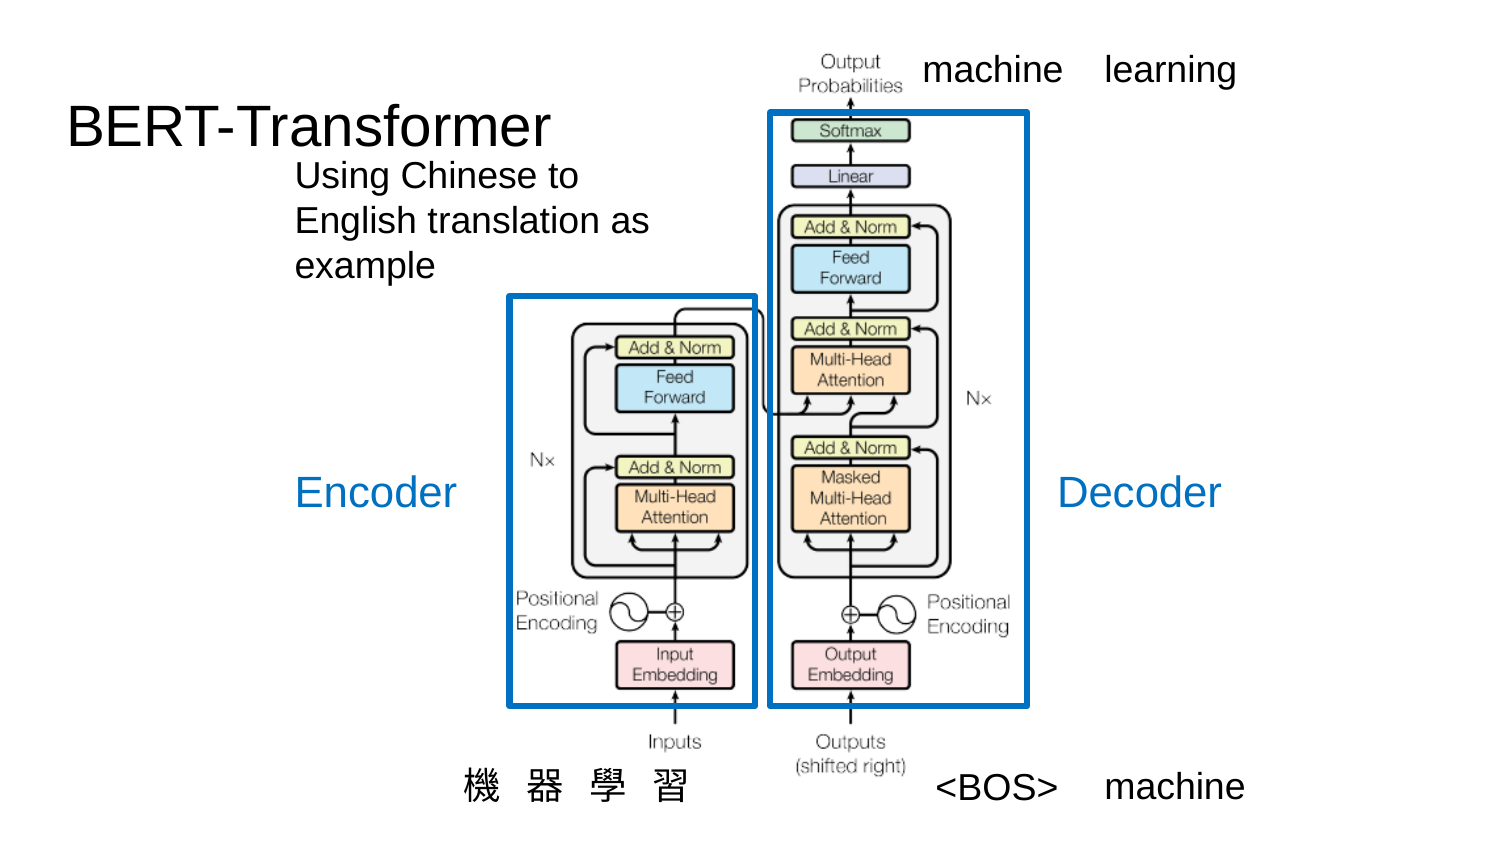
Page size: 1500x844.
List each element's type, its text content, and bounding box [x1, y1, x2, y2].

text_box 機 器 學 習 [312, 754, 705, 815]
title BERT-Transformer [1033, 72, 1449, 167]
text_box <BOS> [920, 755, 1077, 815]
picture [495, 41, 1028, 784]
text_box learning [1089, 37, 1272, 72]
text_box Encoder [279, 456, 490, 524]
text_box machine [907, 37, 1089, 72]
text_box Using Chinese to English translation as example [279, 167, 490, 294]
text_box machine [1089, 754, 1272, 815]
text_box Decoder [1042, 456, 1260, 524]
title BERT-Transformer [51, 72, 490, 167]
